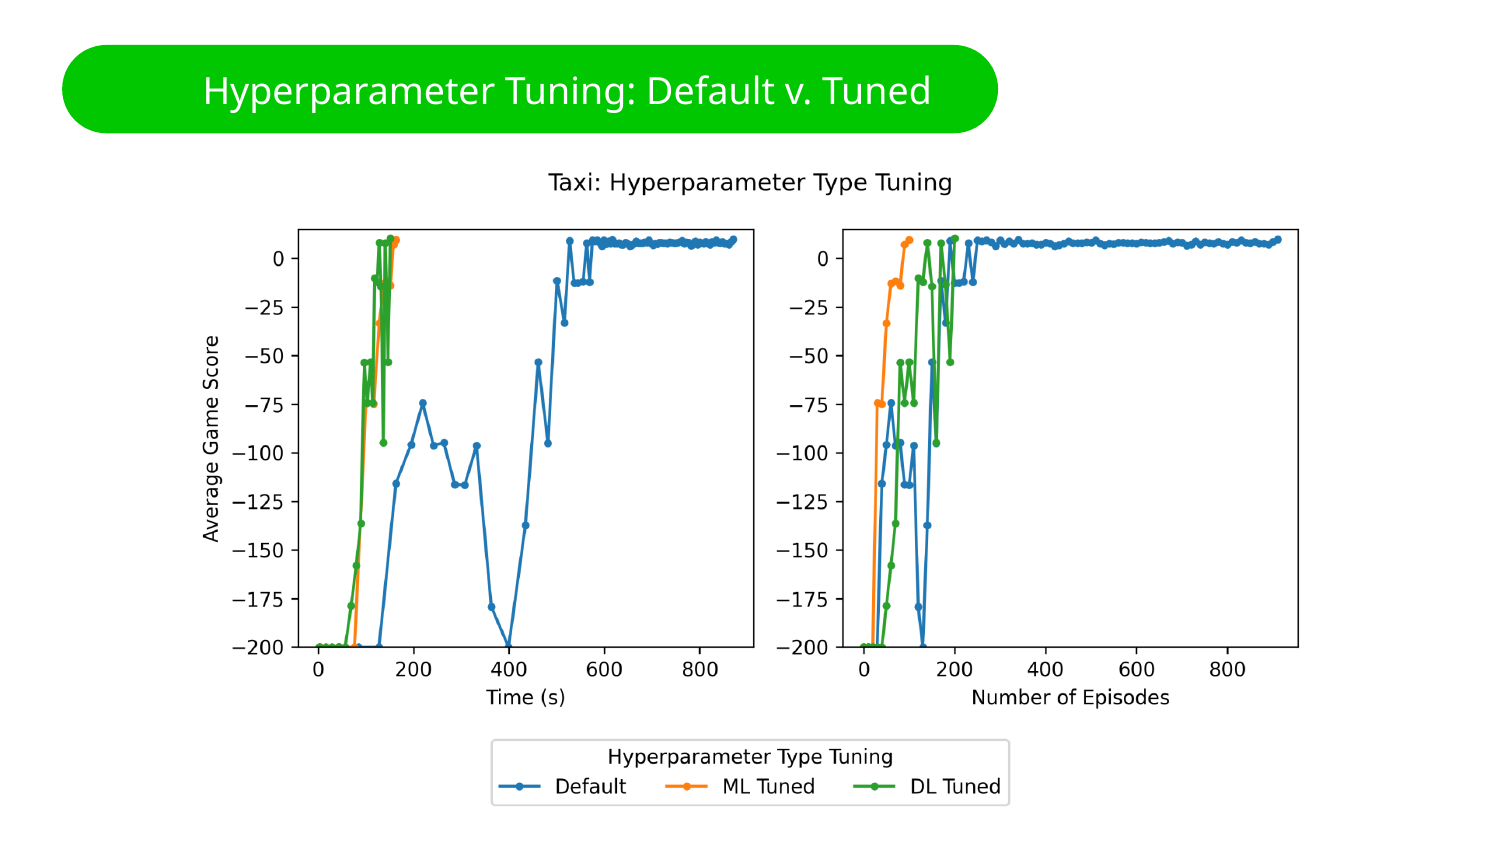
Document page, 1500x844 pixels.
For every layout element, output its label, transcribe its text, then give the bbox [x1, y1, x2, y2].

text_box Hyperparameter Tuning: Default v. Tuned [62, 44, 999, 134]
picture [188, 158, 1312, 819]
